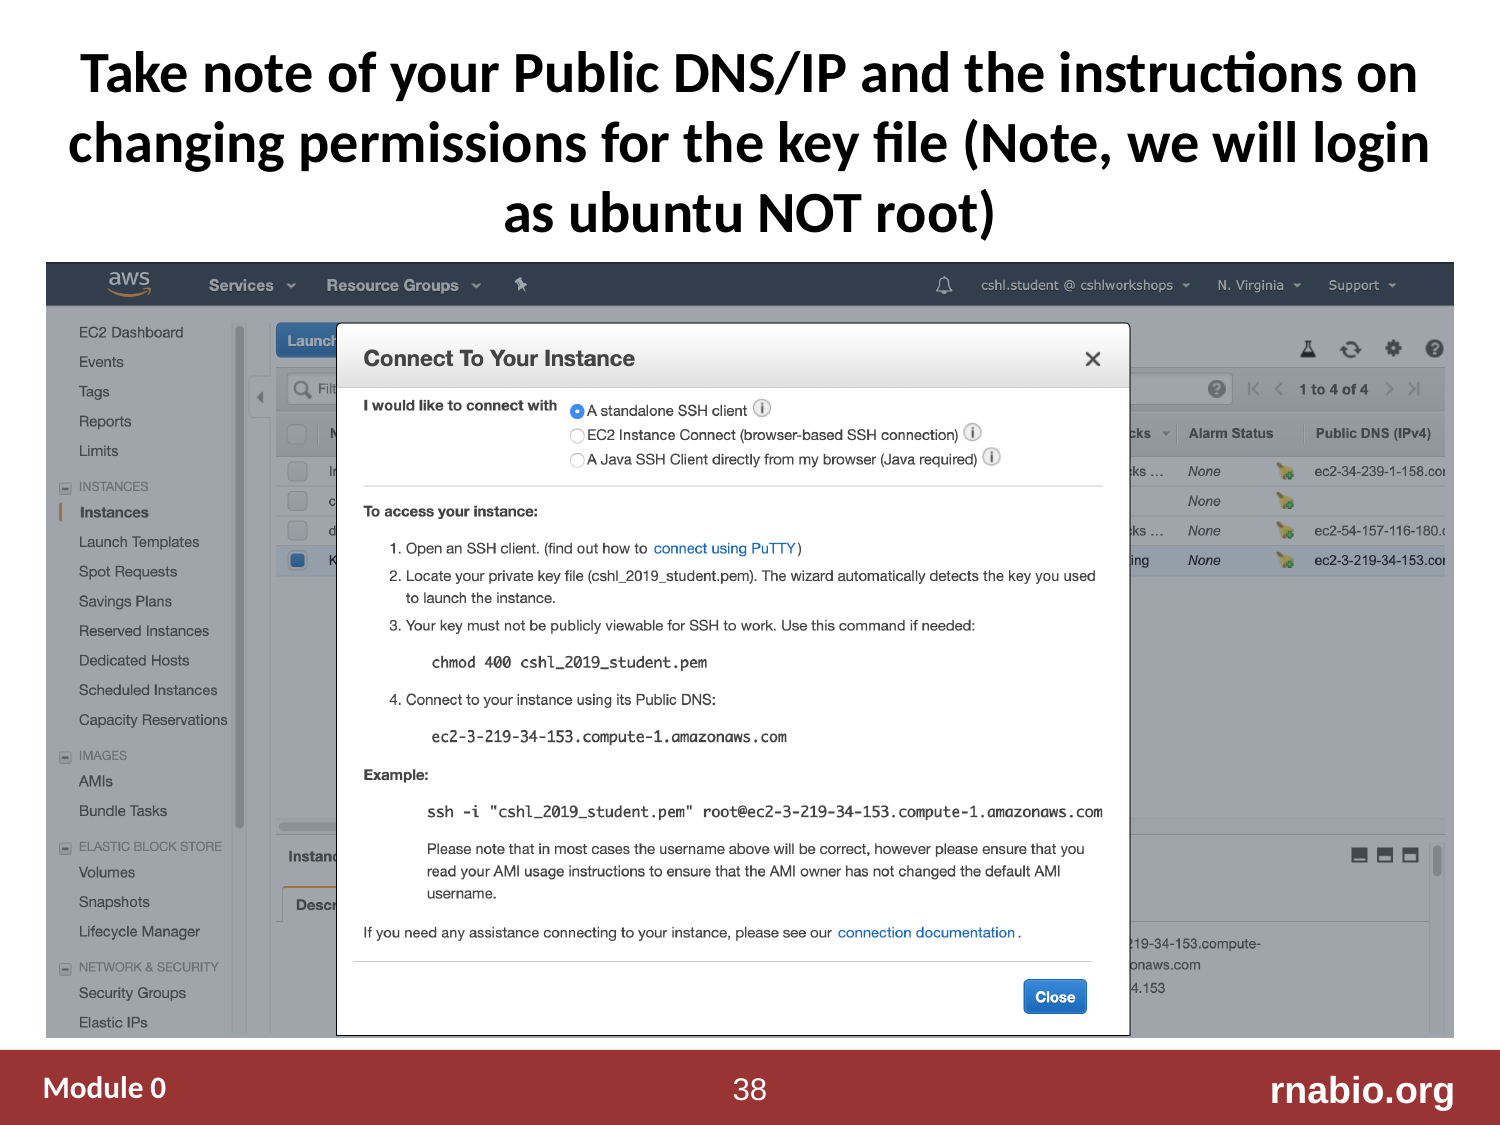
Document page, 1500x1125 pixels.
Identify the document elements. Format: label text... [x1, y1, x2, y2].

title Take note of your Public DNS/IP and the instructions on changing permissions for the key file (Note, we will login as ubuntu NOT root) [24, 45, 1475, 233]
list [46, 262, 1454, 1038]
